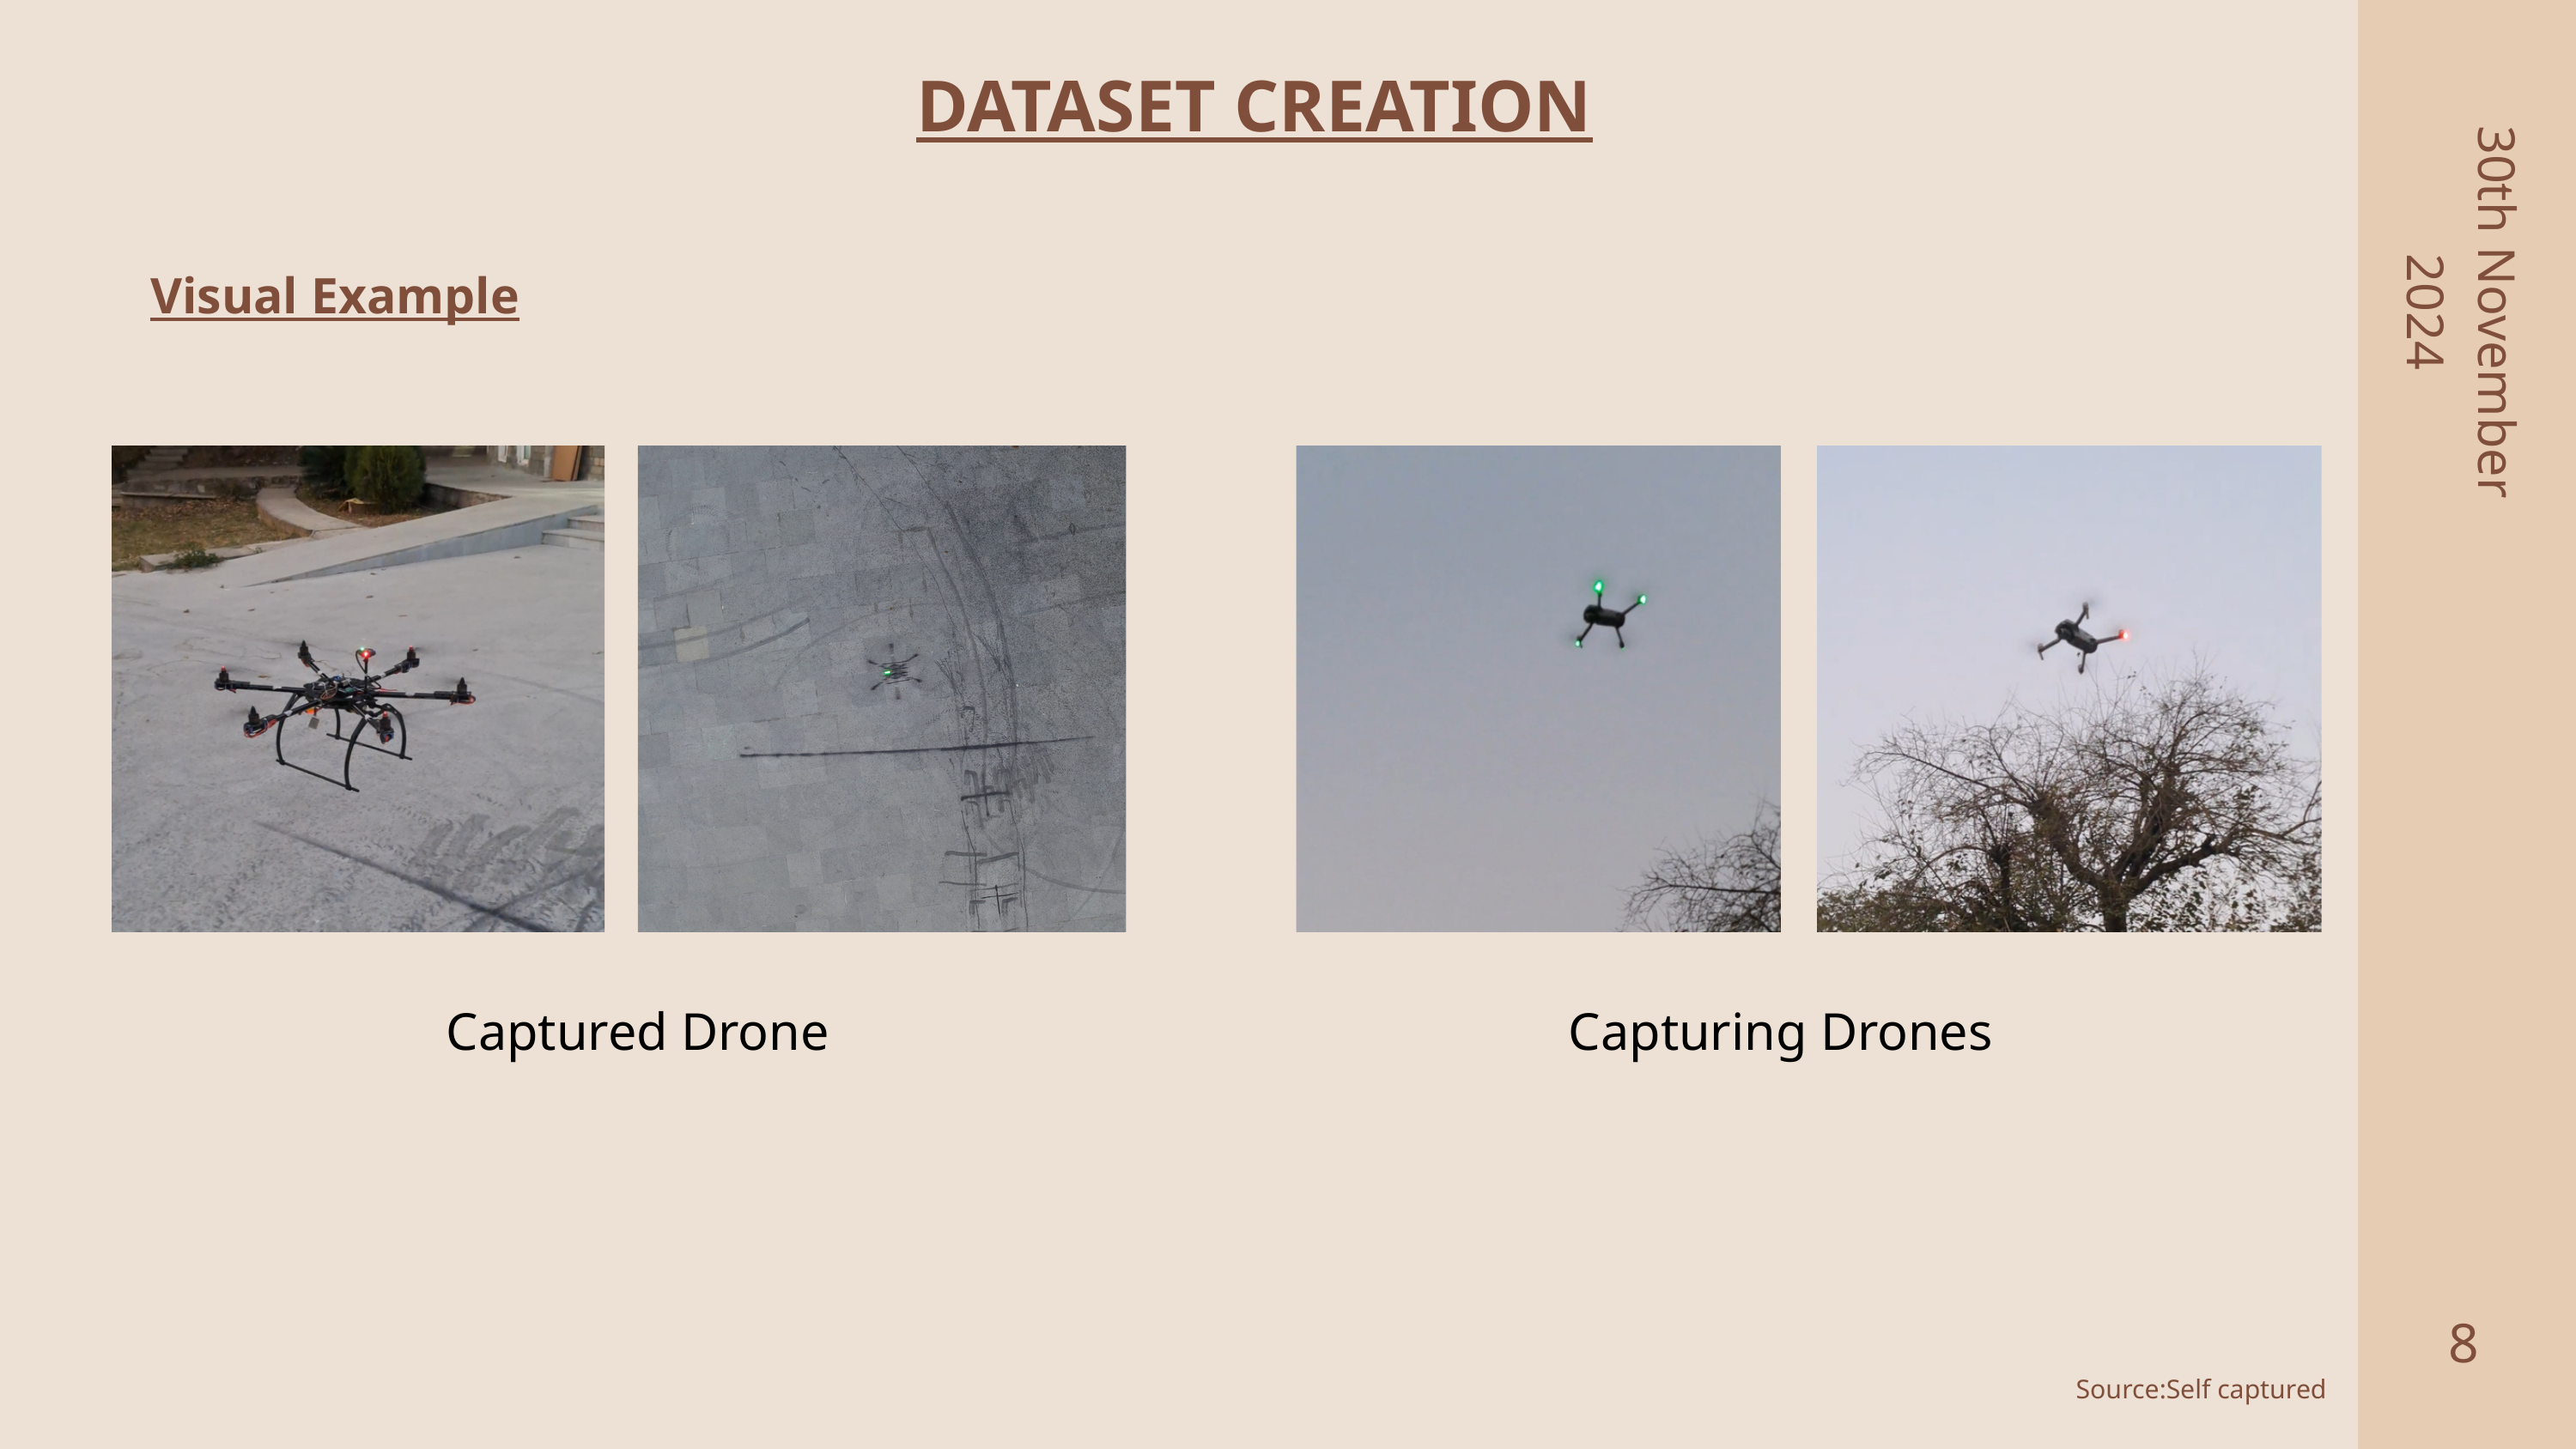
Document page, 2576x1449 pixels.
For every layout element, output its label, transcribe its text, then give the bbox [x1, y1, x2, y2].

text_box [1296, 446, 1781, 933]
text_box Capturing Drones [1564, 989, 1998, 1061]
text_box DATASET CREATION [916, 63, 1660, 146]
text_box [637, 446, 1127, 933]
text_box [2357, 0, 2576, 1449]
text_box Source:Self captured [2069, 1367, 2334, 1404]
text_box Captured Drone [439, 989, 837, 1061]
text_box [1817, 446, 2322, 933]
text_box [112, 446, 605, 933]
text_box Visual Example [150, 223, 2354, 324]
